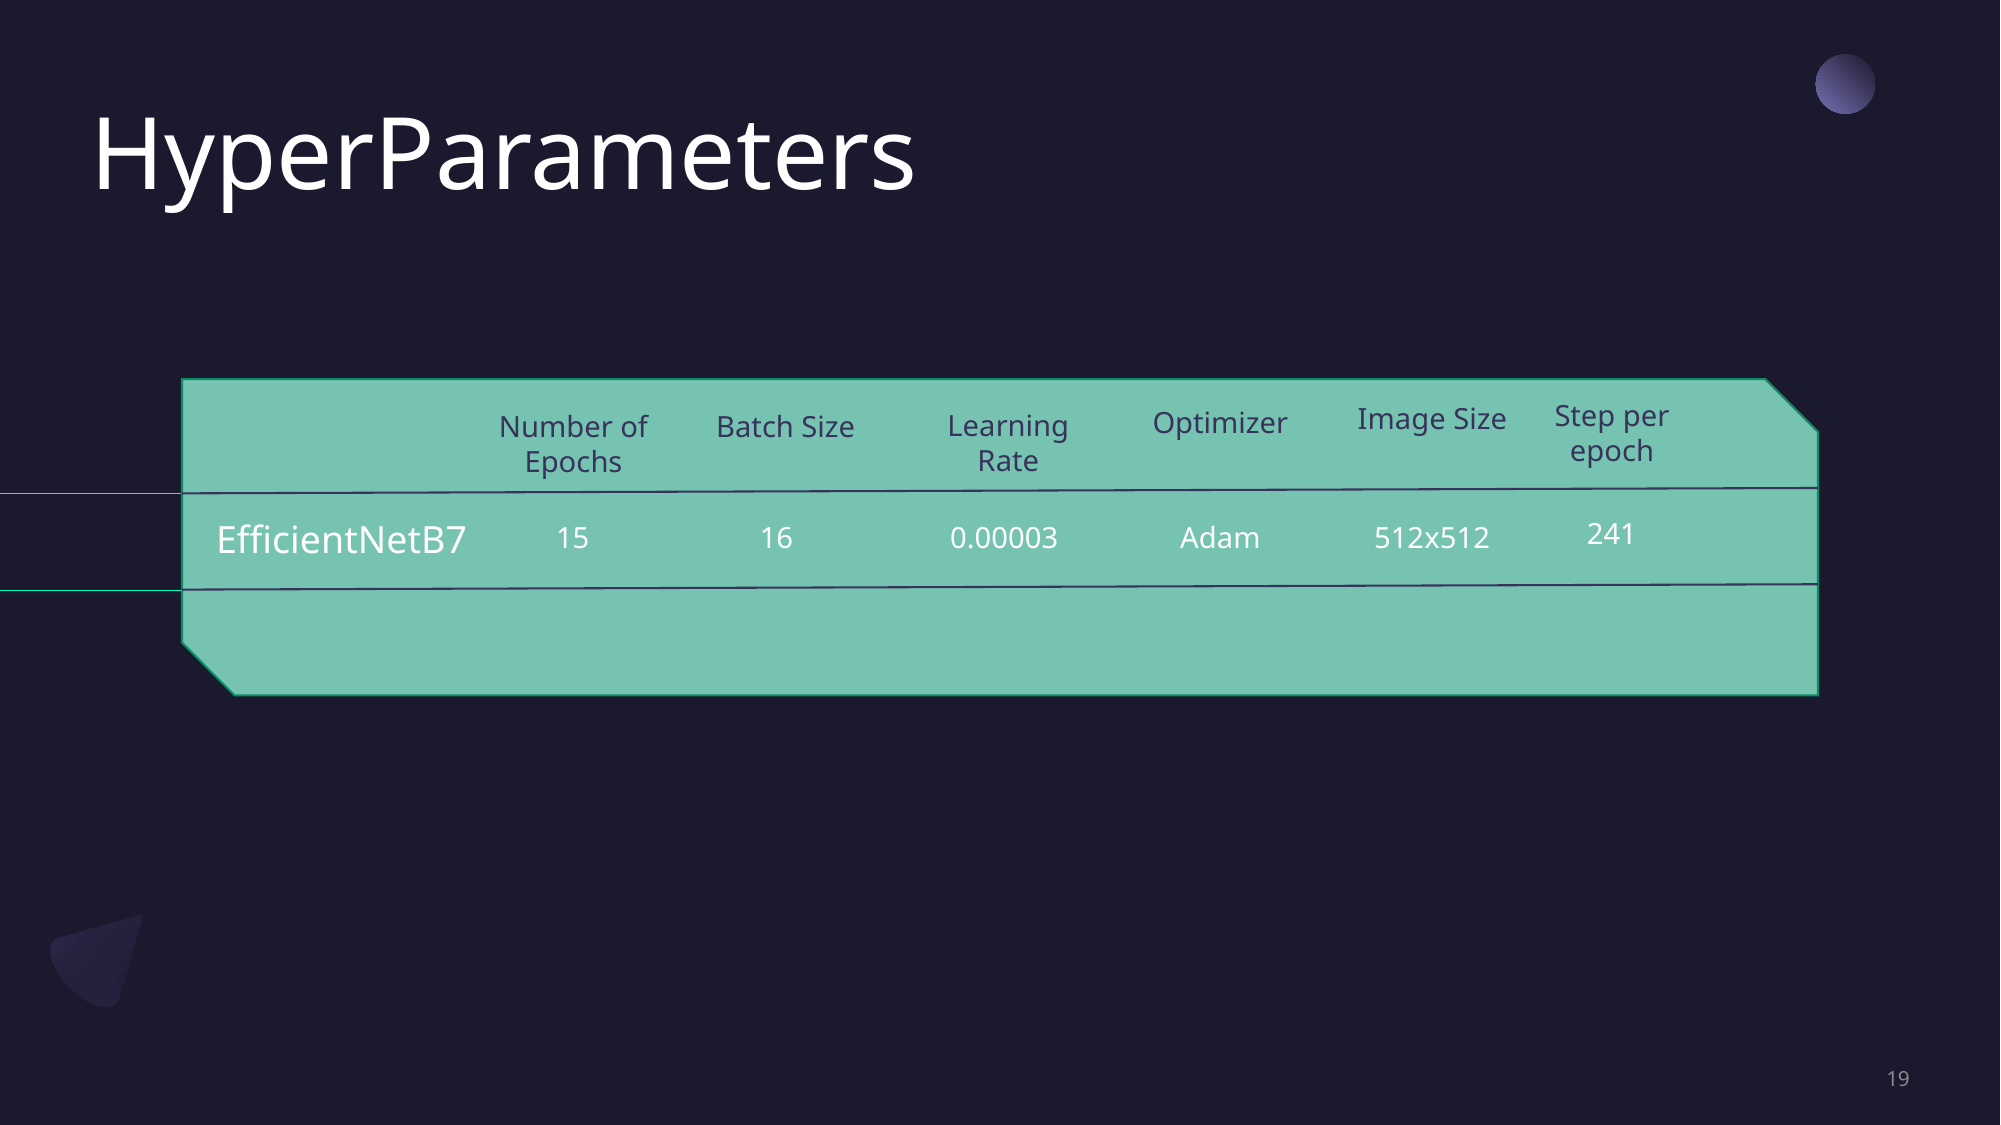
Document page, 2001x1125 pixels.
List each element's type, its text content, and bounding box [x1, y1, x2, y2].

text_box Learning Rate [908, 399, 1109, 485]
slide_number 19 [1632, 1067, 1910, 1093]
text_box 16 [676, 511, 877, 562]
text_box EfficientNetB7 [181, 508, 503, 568]
text_box 0.00003 [904, 511, 1105, 562]
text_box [181, 487, 1818, 494]
text_box 512x512 [1331, 511, 1533, 562]
text_box Image Size [1332, 393, 1511, 443]
title HyperParameters [90, 90, 1910, 309]
text_box 15 [472, 512, 673, 562]
text_box Adam [1120, 511, 1321, 562]
text_box Optimizer [1120, 397, 1321, 447]
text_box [181, 584, 1818, 590]
text_box Number of Epochs [473, 400, 674, 486]
text_box 241 [1511, 507, 1713, 558]
text_box Step per epoch [1511, 390, 1713, 475]
text_box Batch Size [685, 400, 886, 451]
text_box [180, 378, 1820, 697]
